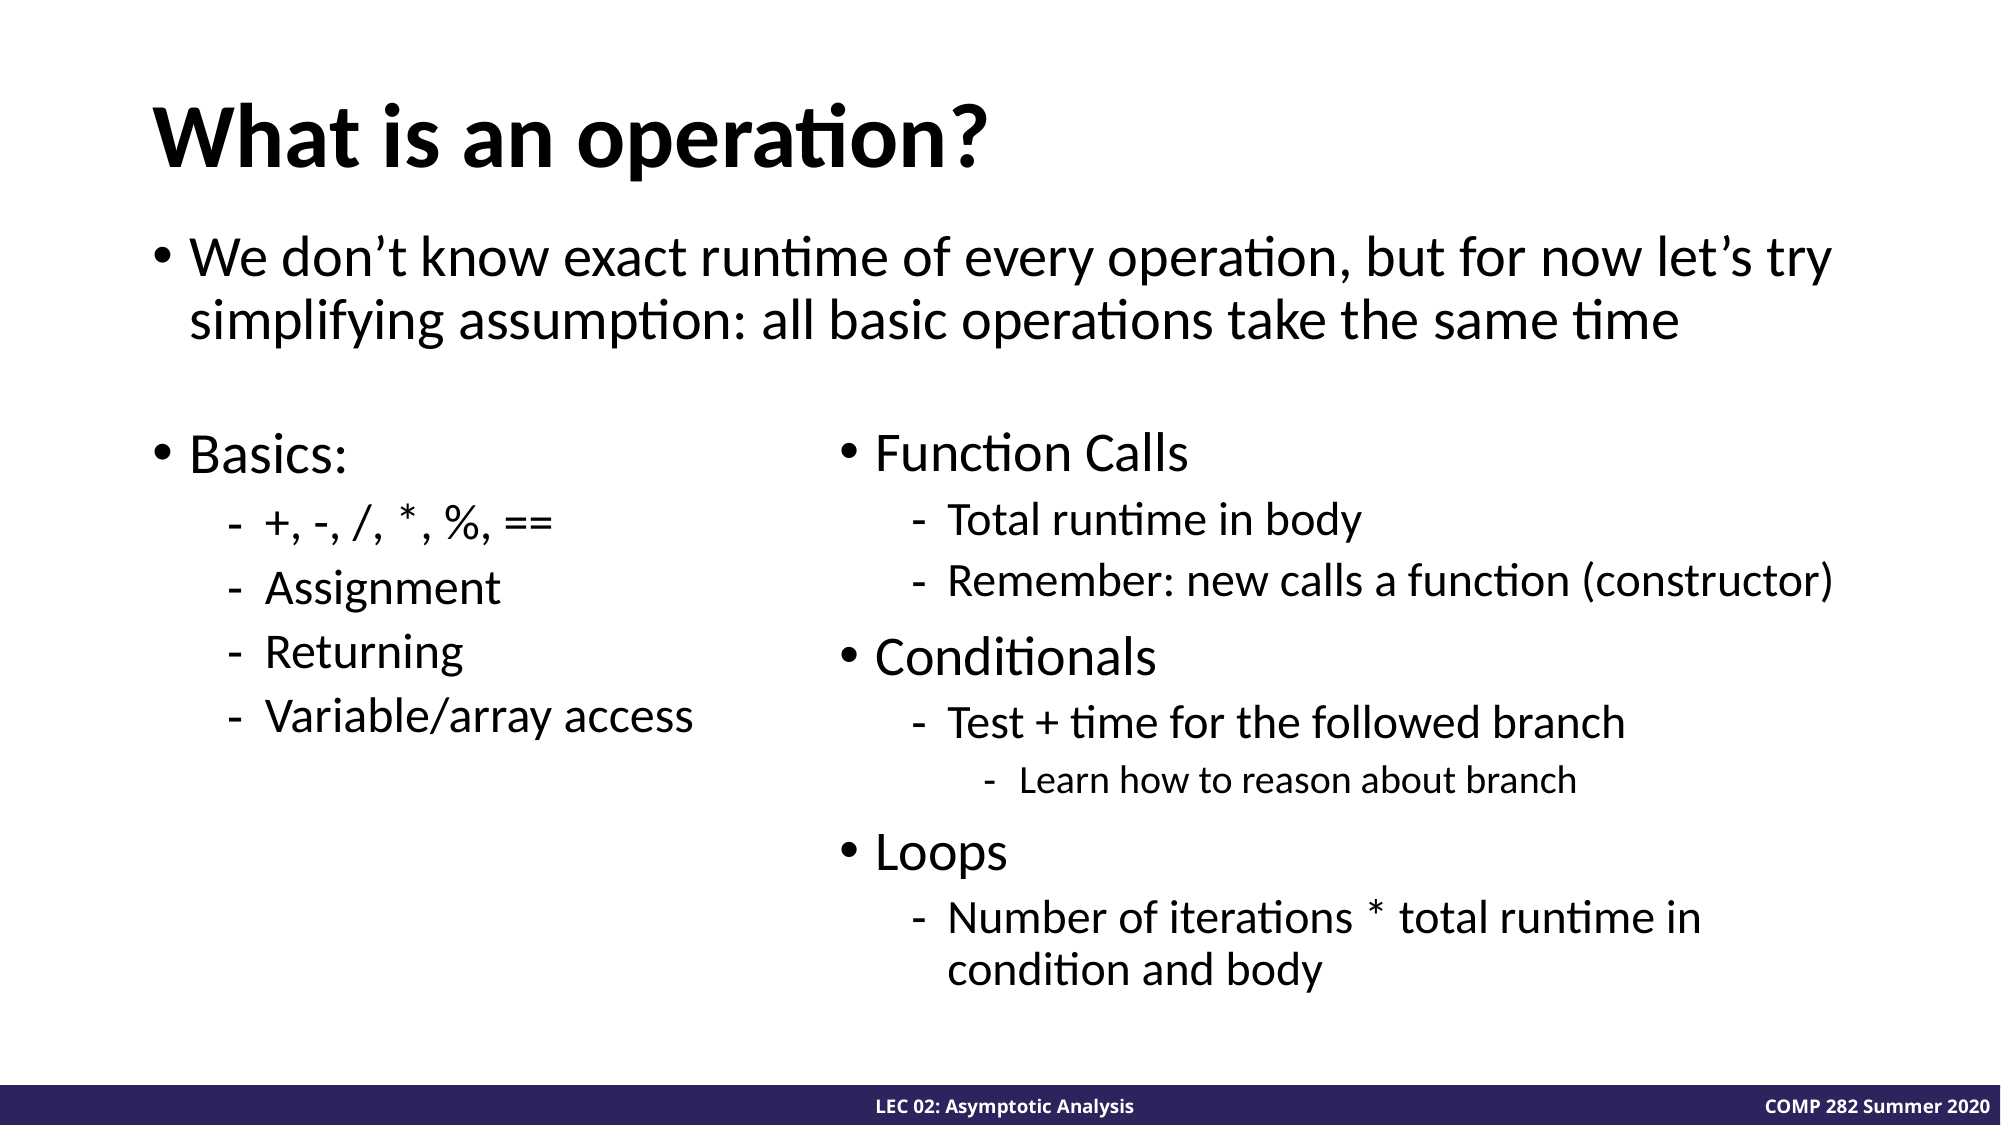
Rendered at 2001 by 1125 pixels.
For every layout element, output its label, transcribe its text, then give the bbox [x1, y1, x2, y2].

title What is an operation? [137, 74, 1863, 200]
text_box Basics: +, -, /, *, %, == Assignment Returning Variable/array access [137, 415, 790, 963]
text_box Function Calls Total runtime in body Remember: new calls a function (constructor) Conditionals Test + time for the followed branch Learn how to reason about branch Loops Number of iterations * total runtime in condition and body [824, 416, 1863, 1051]
list We don’t know exact runtime of every operation, but for now let’s try simplifying assumption: all basic operations take the same time [137, 219, 1863, 397]
